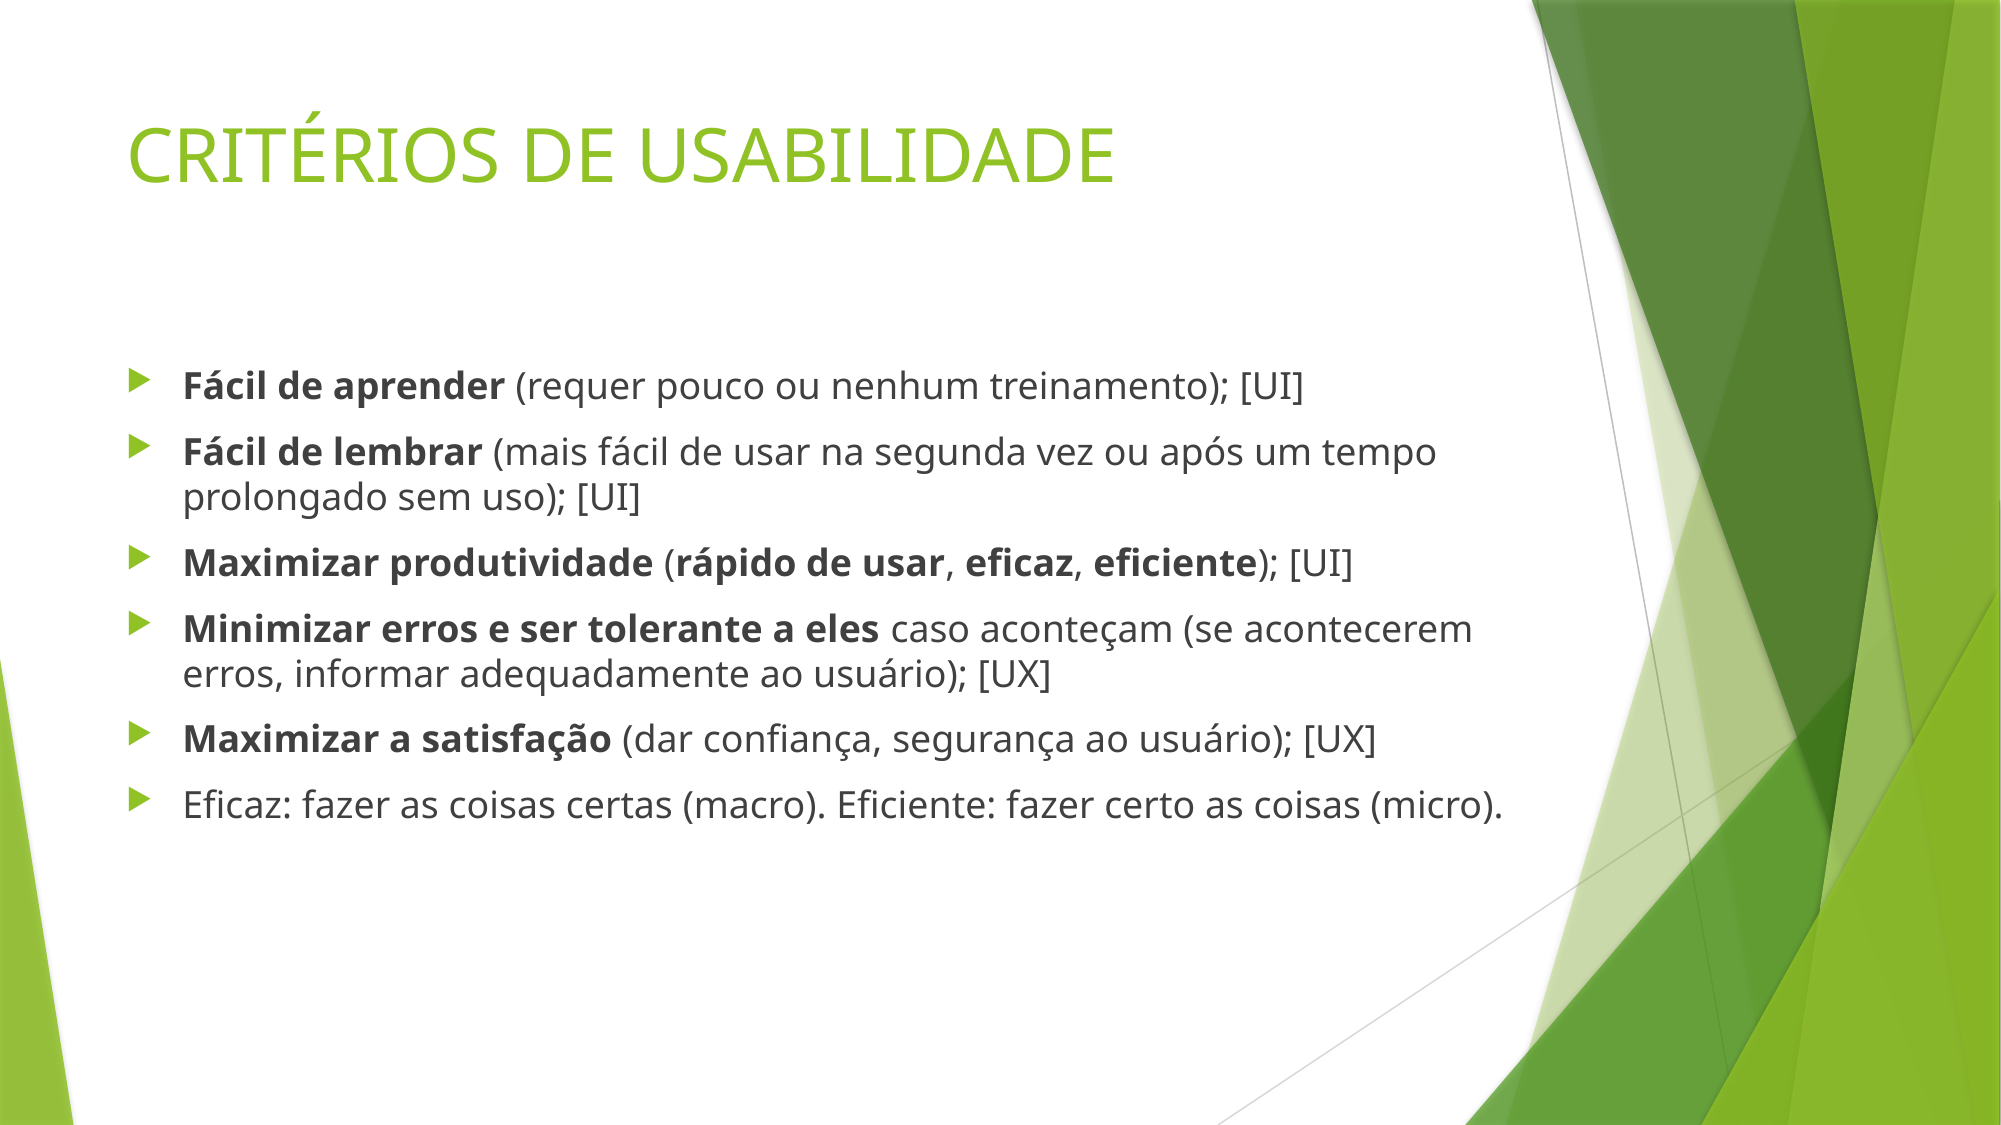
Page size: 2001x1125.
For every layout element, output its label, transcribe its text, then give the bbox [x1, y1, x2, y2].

title CRITÉRIOS DE USABILIDADE [111, 99, 1522, 317]
list Fácil de aprender (requer pouco ou nenhum treinamento); [UI] Fácil de lembrar (mais fácil de usar na segunda vez ou após um tempo prolongado sem uso); [UI] Maximizar produtividade (rápido de usar, eficaz, eficiente); [UI] Minimizar erros e ser tolerante a eles caso aconteçam (se acontecerem erros, informar adequadamente ao usuário); [UX] Maximizar a satisfação (dar confiança, segurança ao usuário); [UX] Eficaz: fazer as coisas certas (macro). Eficiente: fazer certo as coisas (micro). [111, 354, 1522, 992]
